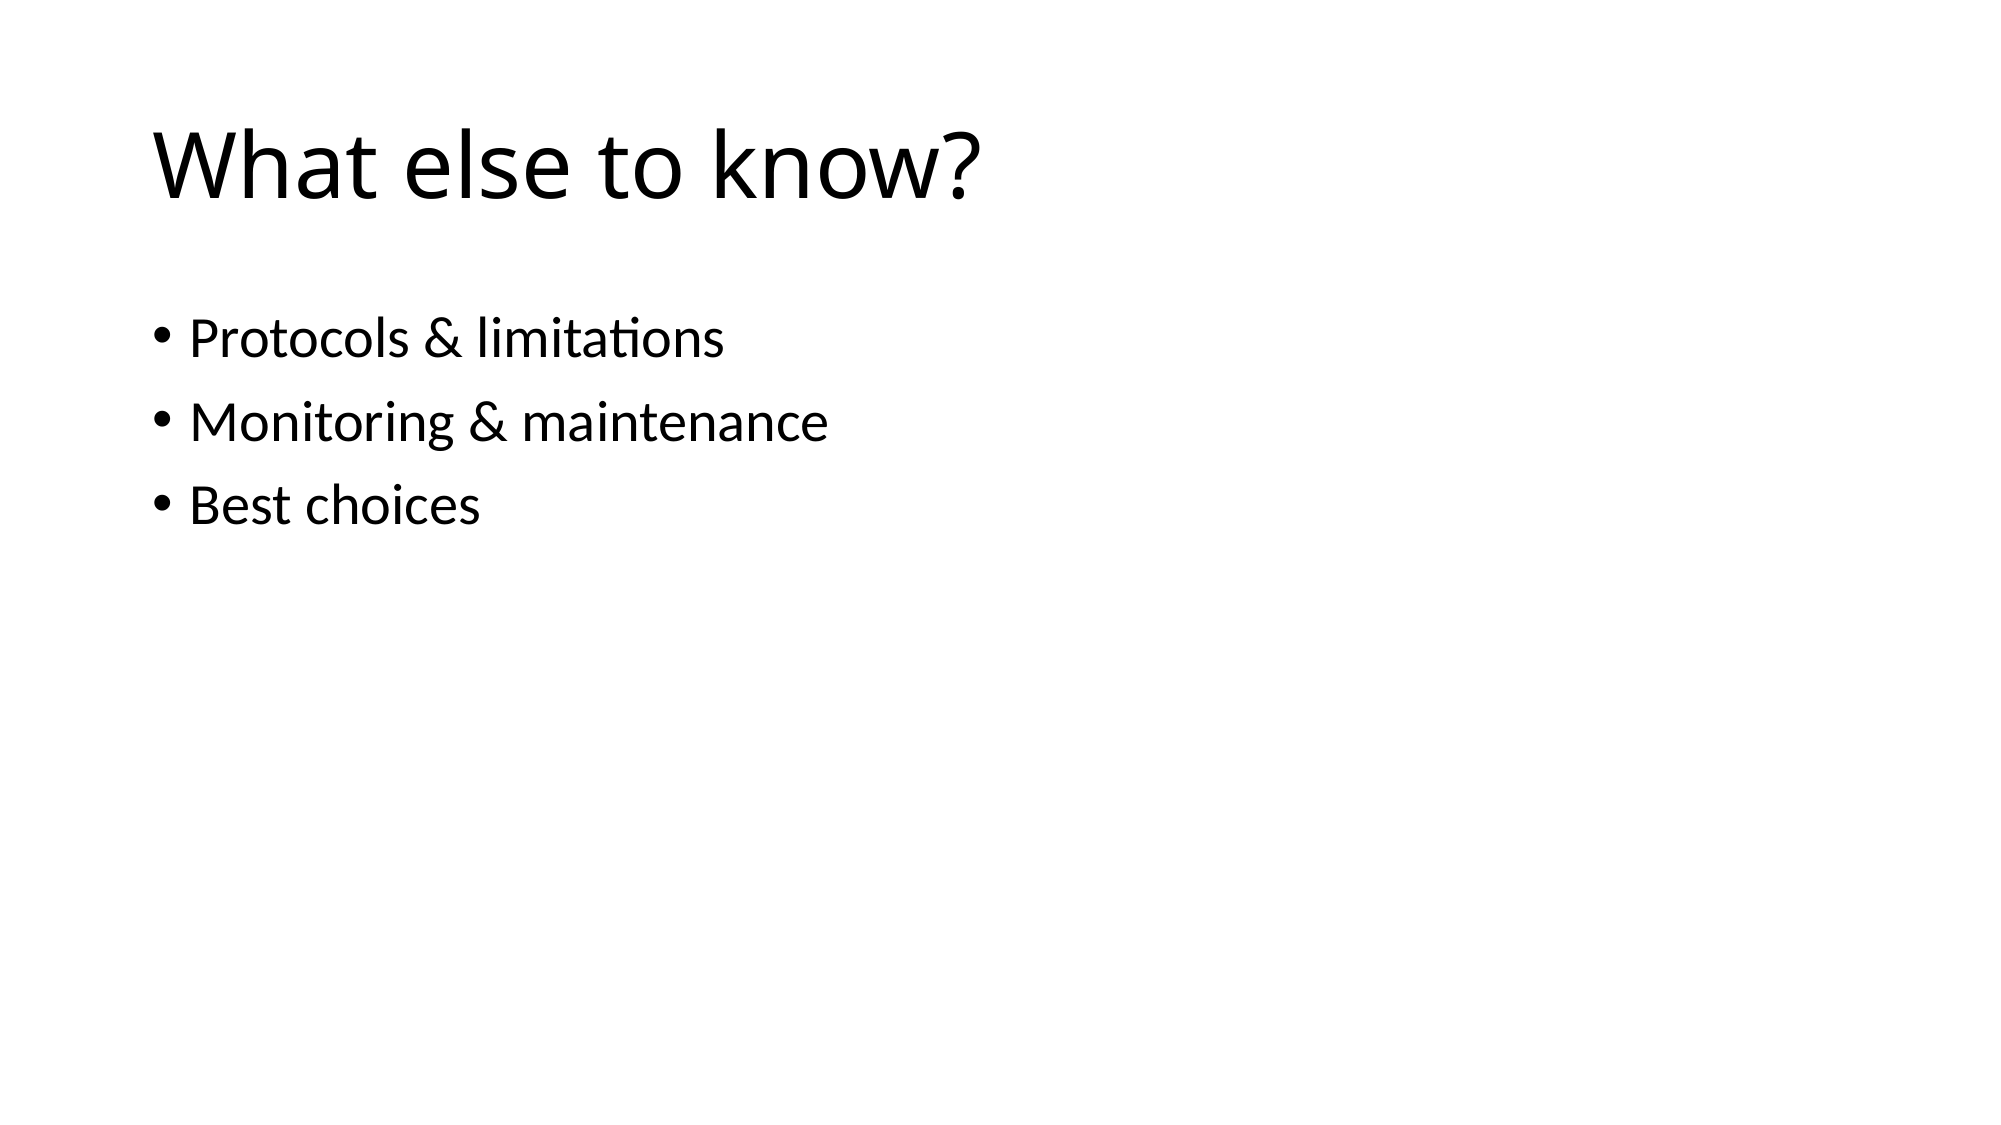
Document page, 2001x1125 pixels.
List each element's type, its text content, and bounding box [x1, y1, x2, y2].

title What else to know? [137, 59, 1863, 278]
list Protocols & limitations Monitoring & maintenance Best choices [137, 299, 1863, 1014]
